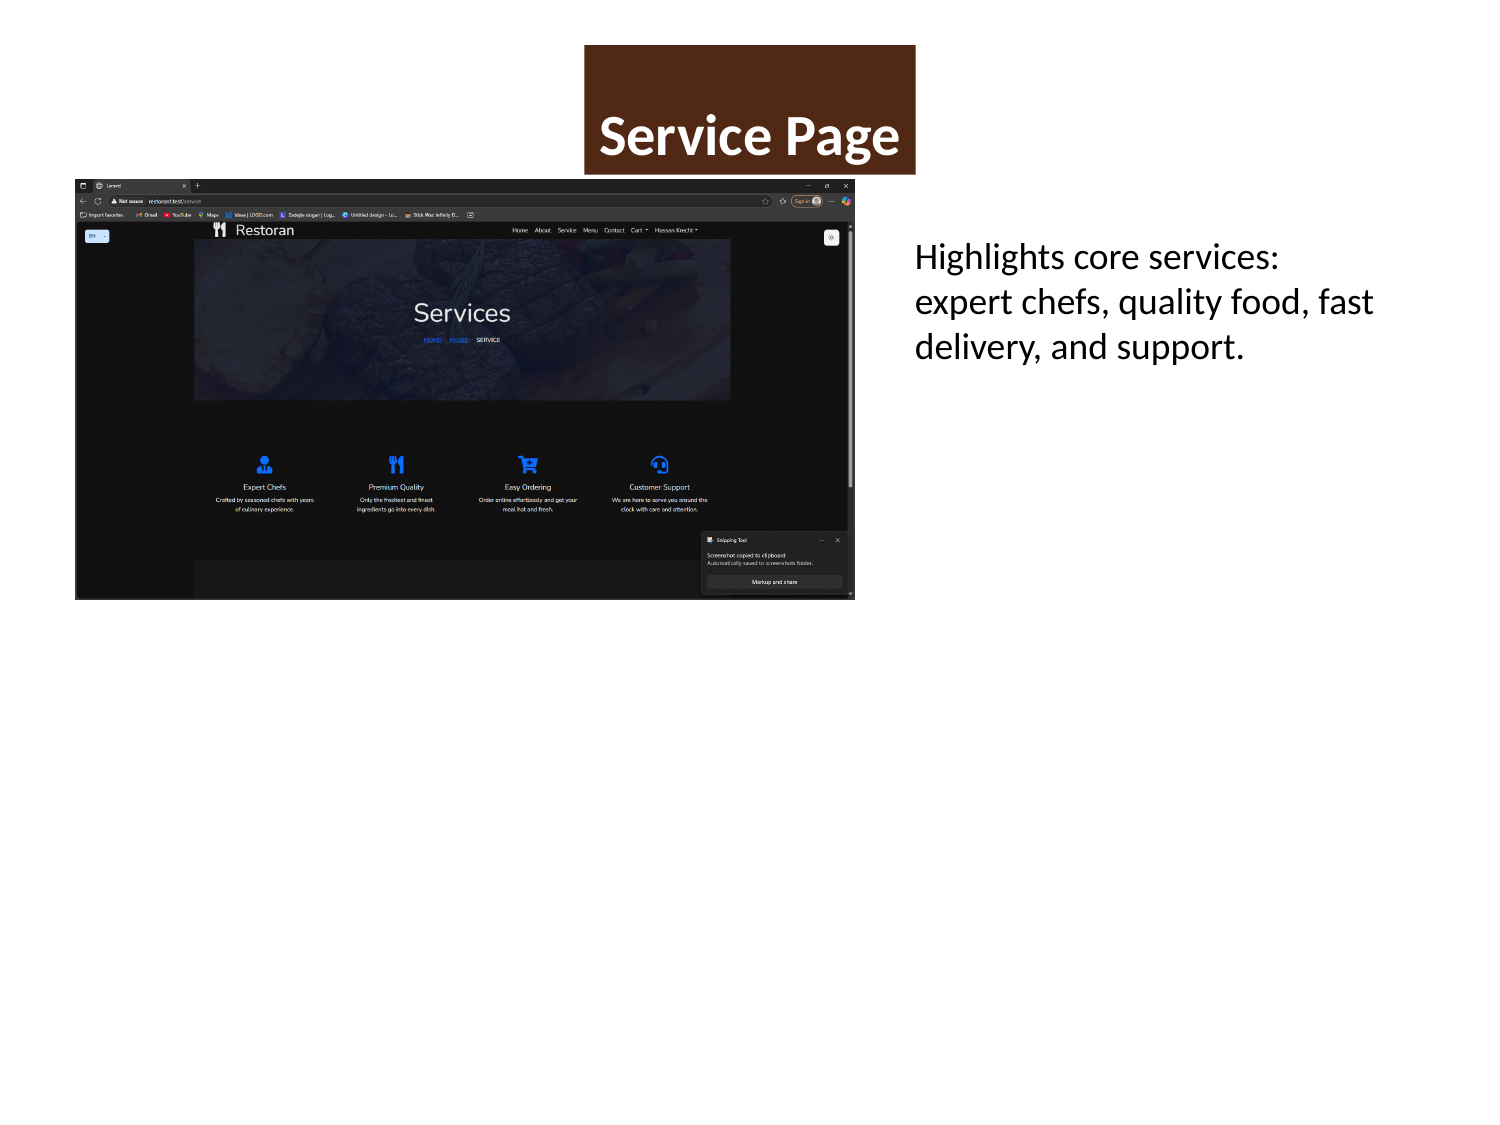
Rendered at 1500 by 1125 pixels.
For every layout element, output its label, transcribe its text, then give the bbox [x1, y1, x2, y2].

picture [74, 179, 856, 600]
text_box Service Page [584, 45, 916, 175]
text_box Highlights core services: expert chefs, quality food, fast delivery, and support. [899, 179, 1395, 375]
